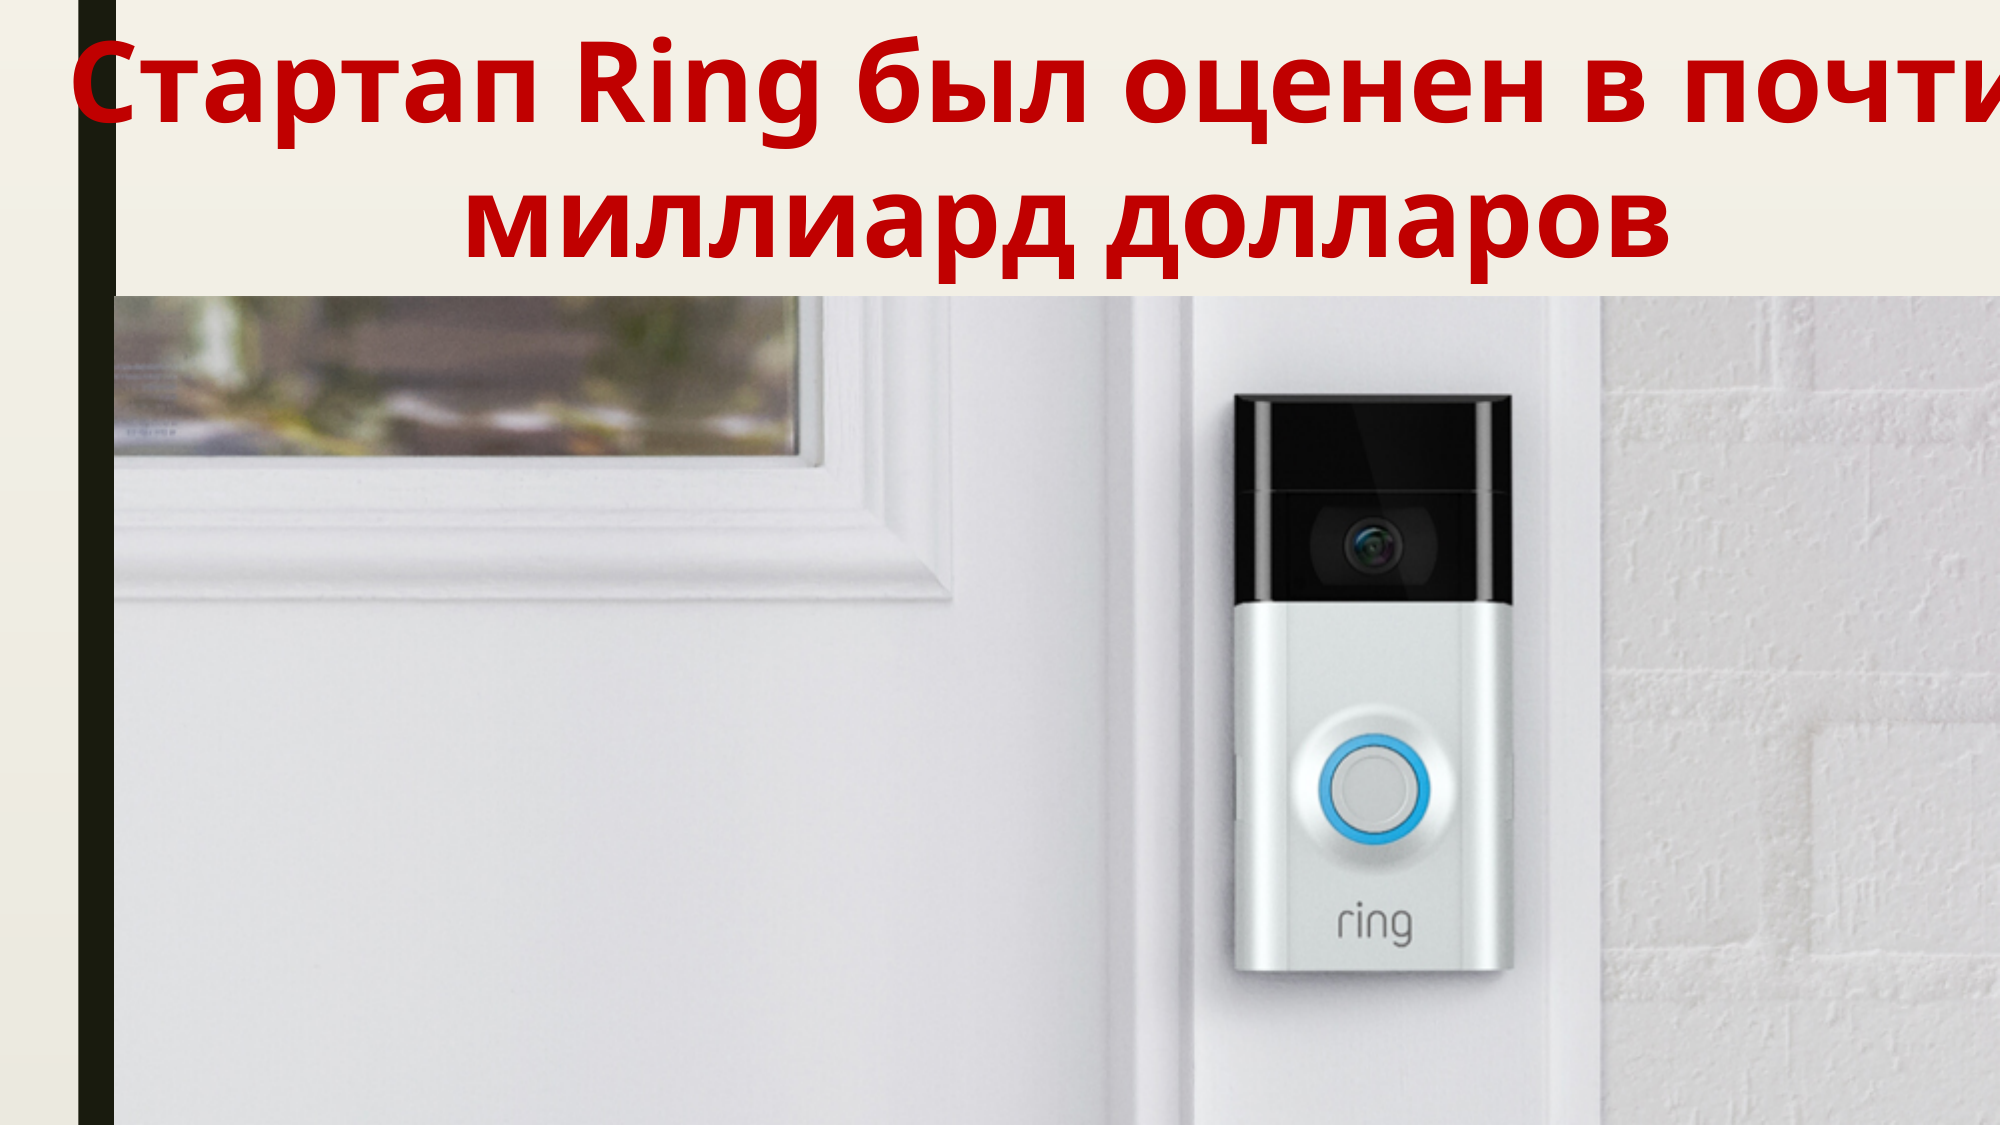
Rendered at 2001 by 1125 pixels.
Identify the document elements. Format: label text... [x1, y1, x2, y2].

picture [114, 296, 2000, 1125]
text_box Стартап Ring был оценен в почти миллиард долларов [52, 2, 2000, 288]
